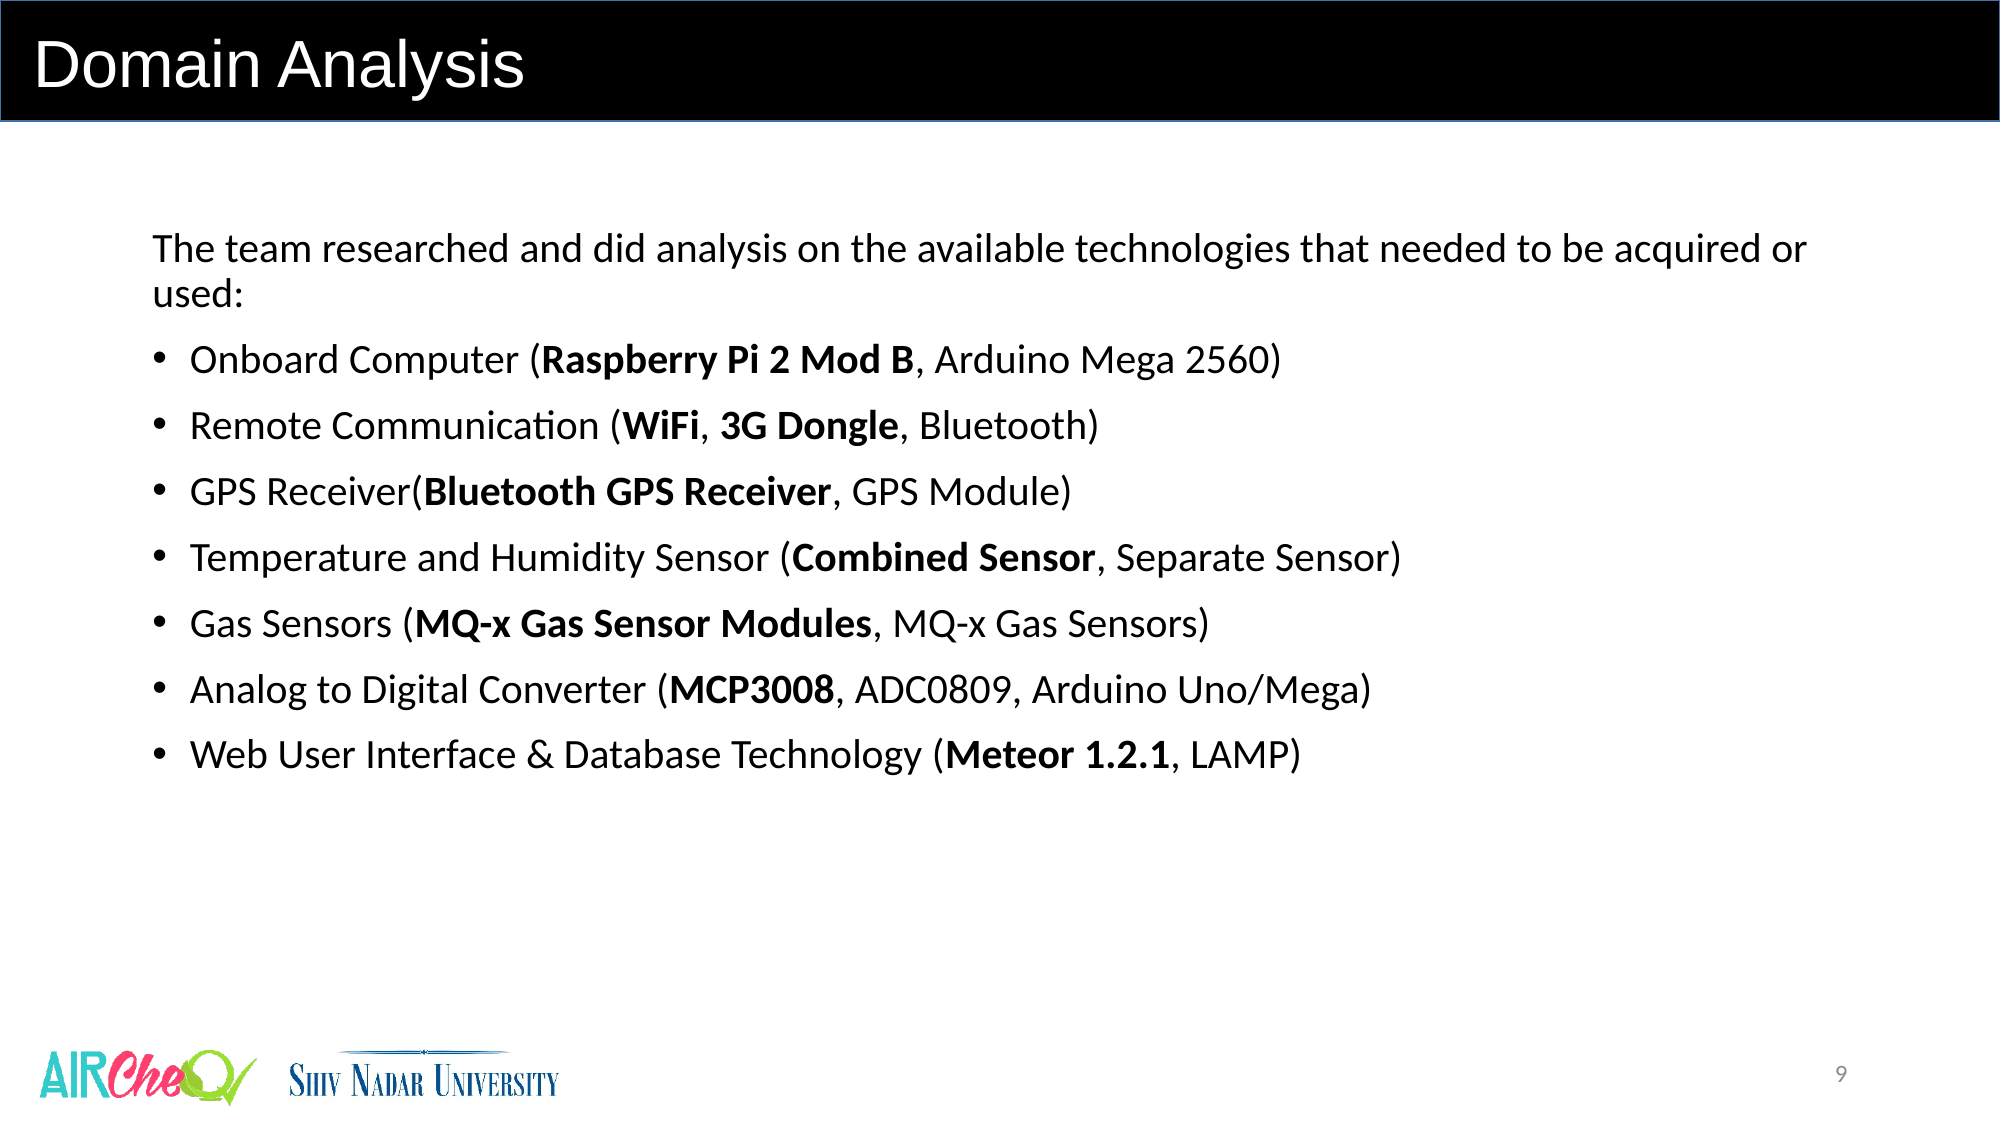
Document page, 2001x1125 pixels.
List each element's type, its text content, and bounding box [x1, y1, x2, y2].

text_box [15, 1033, 572, 1112]
text_box Domain Analysis [0, 0, 2000, 122]
slide_number 9 [1412, 1042, 1863, 1103]
list The team researched and did analysis on the available technologies that needed to be acquired or used: Onboard Computer (Raspberry Pi 2 Mod B, Arduino Mega 2560) Remote Communication (WiFi, 3G Dongle, Bluetooth) GPS Receiver(Bluetooth GPS Receiver, GPS Module) Temperature and Humidity Sensor (Combined Sensor, Separate Sensor) Gas Sensors (MQ-x Gas Sensor Modules, MQ-x Gas Sensors) Analog to Digital Converter (MCP3008, ADC0809, Arduino Uno/Mega) Web User Interface & Database Technology (Meteor 1.2.1, LAMP) [137, 219, 1863, 933]
